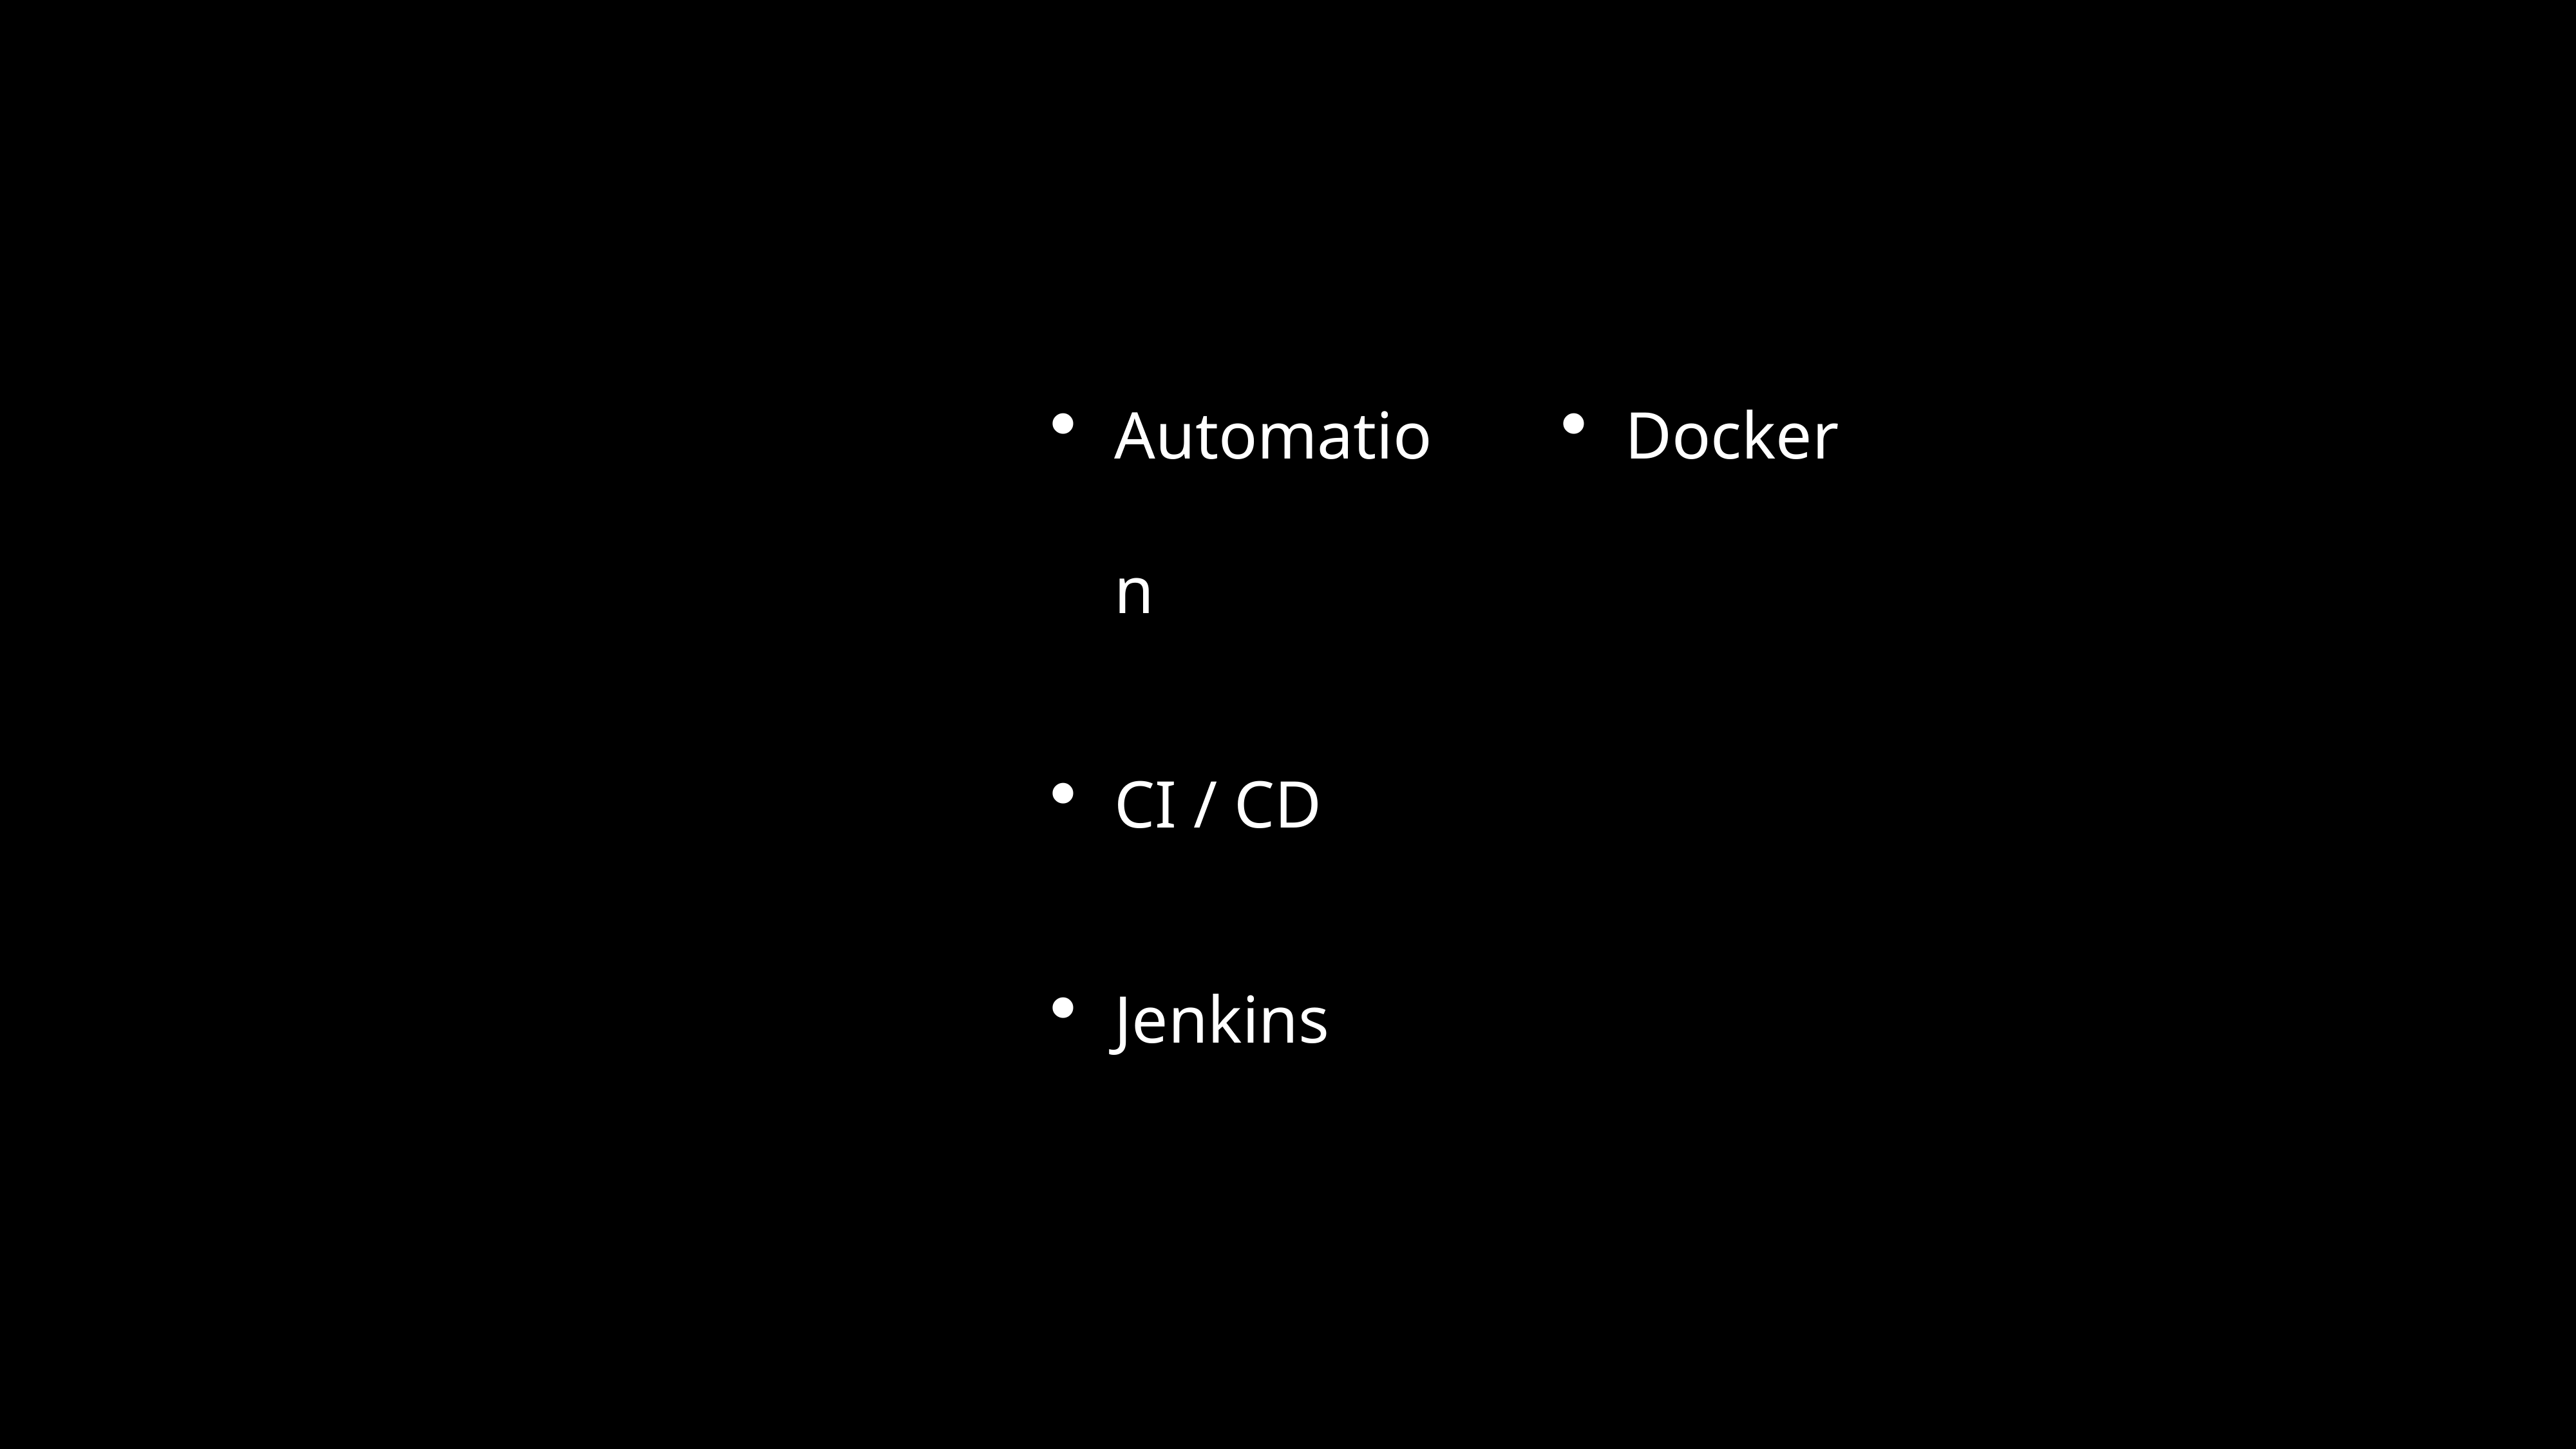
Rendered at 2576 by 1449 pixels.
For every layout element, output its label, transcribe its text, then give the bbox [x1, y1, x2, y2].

list Automation CI / CD Jenkins Docker [1044, 267, 1961, 1106]
